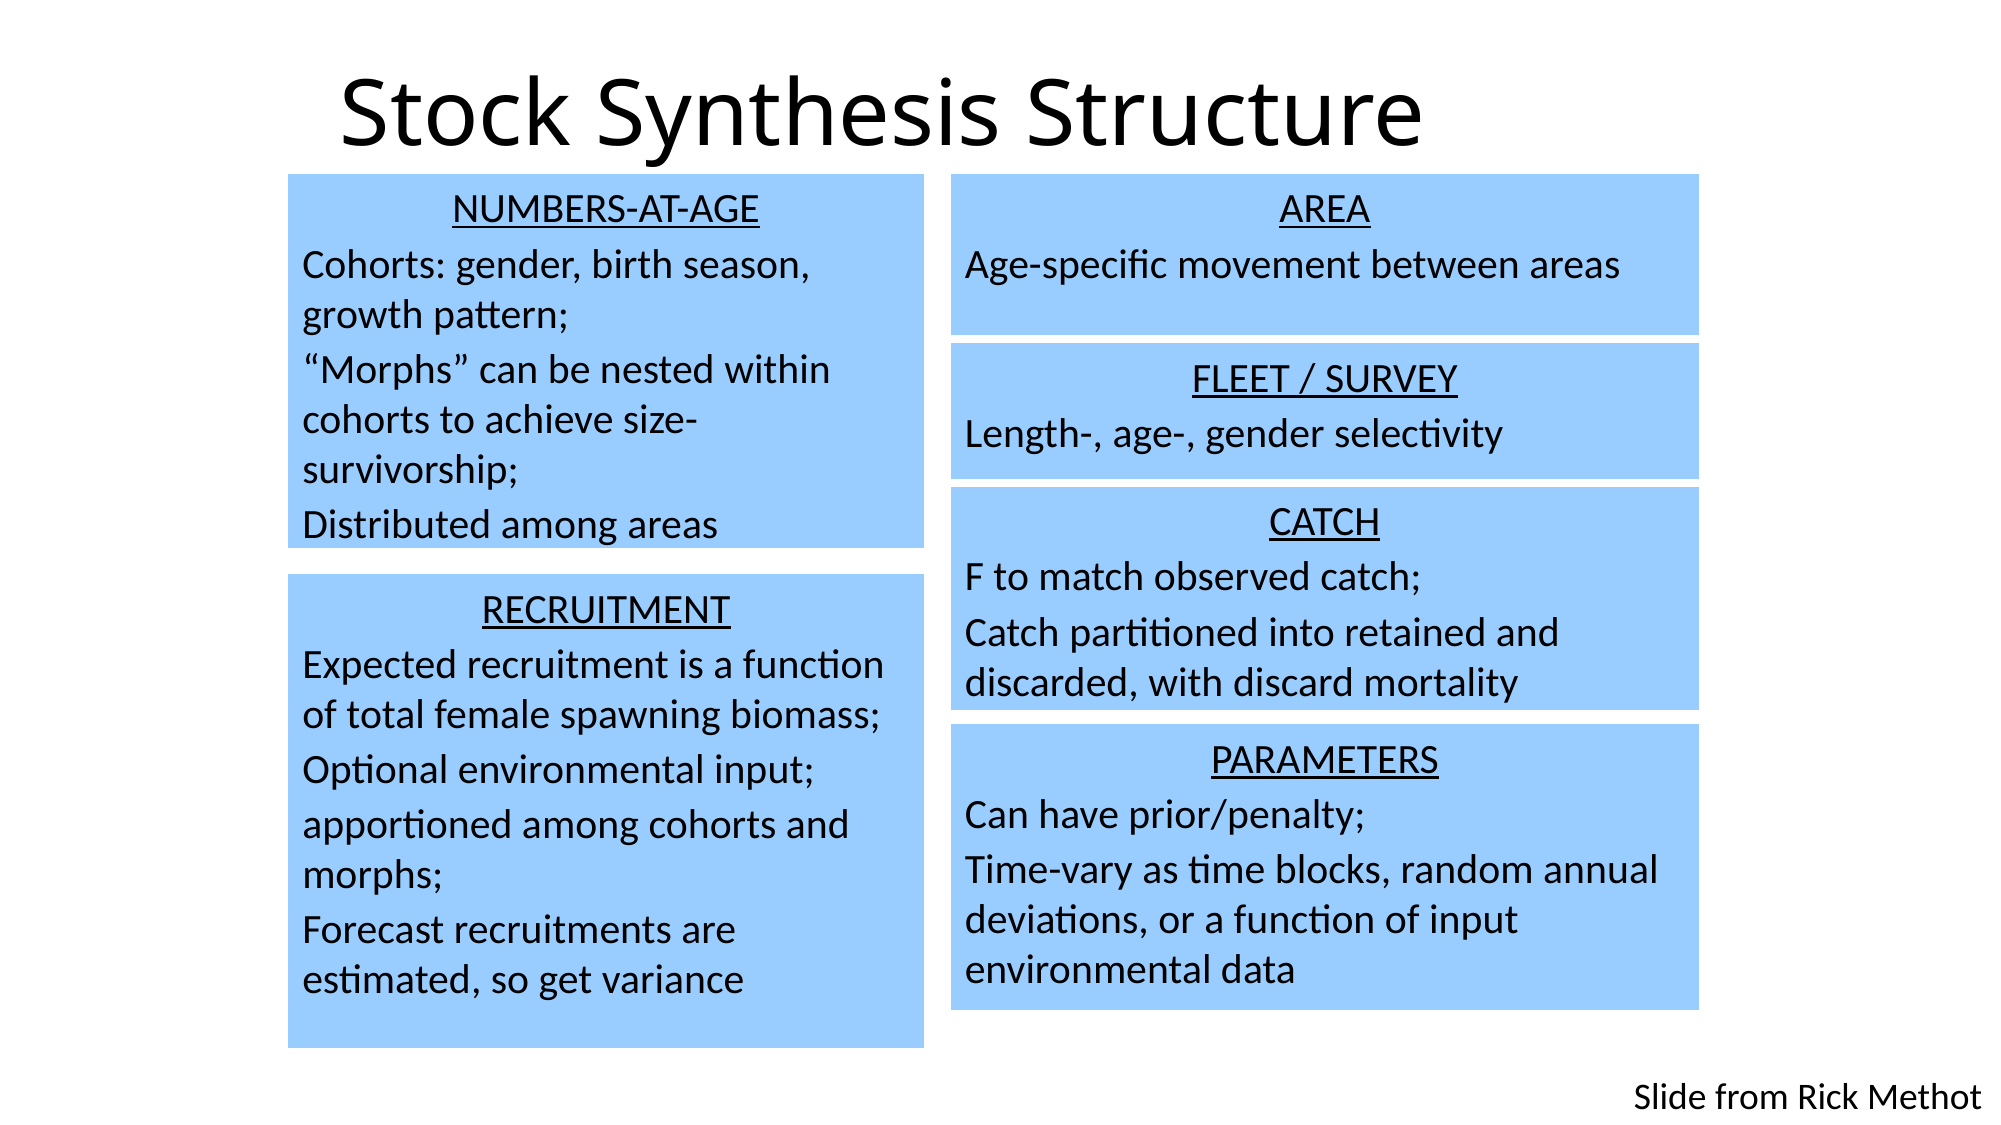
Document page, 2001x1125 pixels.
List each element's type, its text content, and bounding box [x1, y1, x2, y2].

text_box AREA Age-specific movement between areas [949, 173, 1700, 337]
text_box NUMBERS-AT-AGE Cohorts: gender, birth season, growth pattern; “Morphs” can be nested within cohorts to achieve size-survivorship; Distributed among areas [287, 173, 925, 549]
text_box FLEET / SURVEY Length-, age-, gender selectivity [949, 342, 1700, 481]
text_box Slide from Rick Methot [1619, 1064, 1998, 1125]
text_box PARAMETERS Can have prior/penalty; Time-vary as time blocks, random annual deviations, or a function of input environmental data [949, 723, 1700, 1012]
text_box CATCH F to match observed catch; Catch partitioned into retained and discarded, with discard mortality [949, 486, 1700, 712]
text_box RECRUITMENT Expected recruitment is a function of total female spawning biomass; Optional environmental input; apportioned among cohorts and morphs; Forecast recruitments are estimated, so get variance [287, 573, 925, 1049]
title Stock Synthesis Structure [324, 44, 1675, 188]
